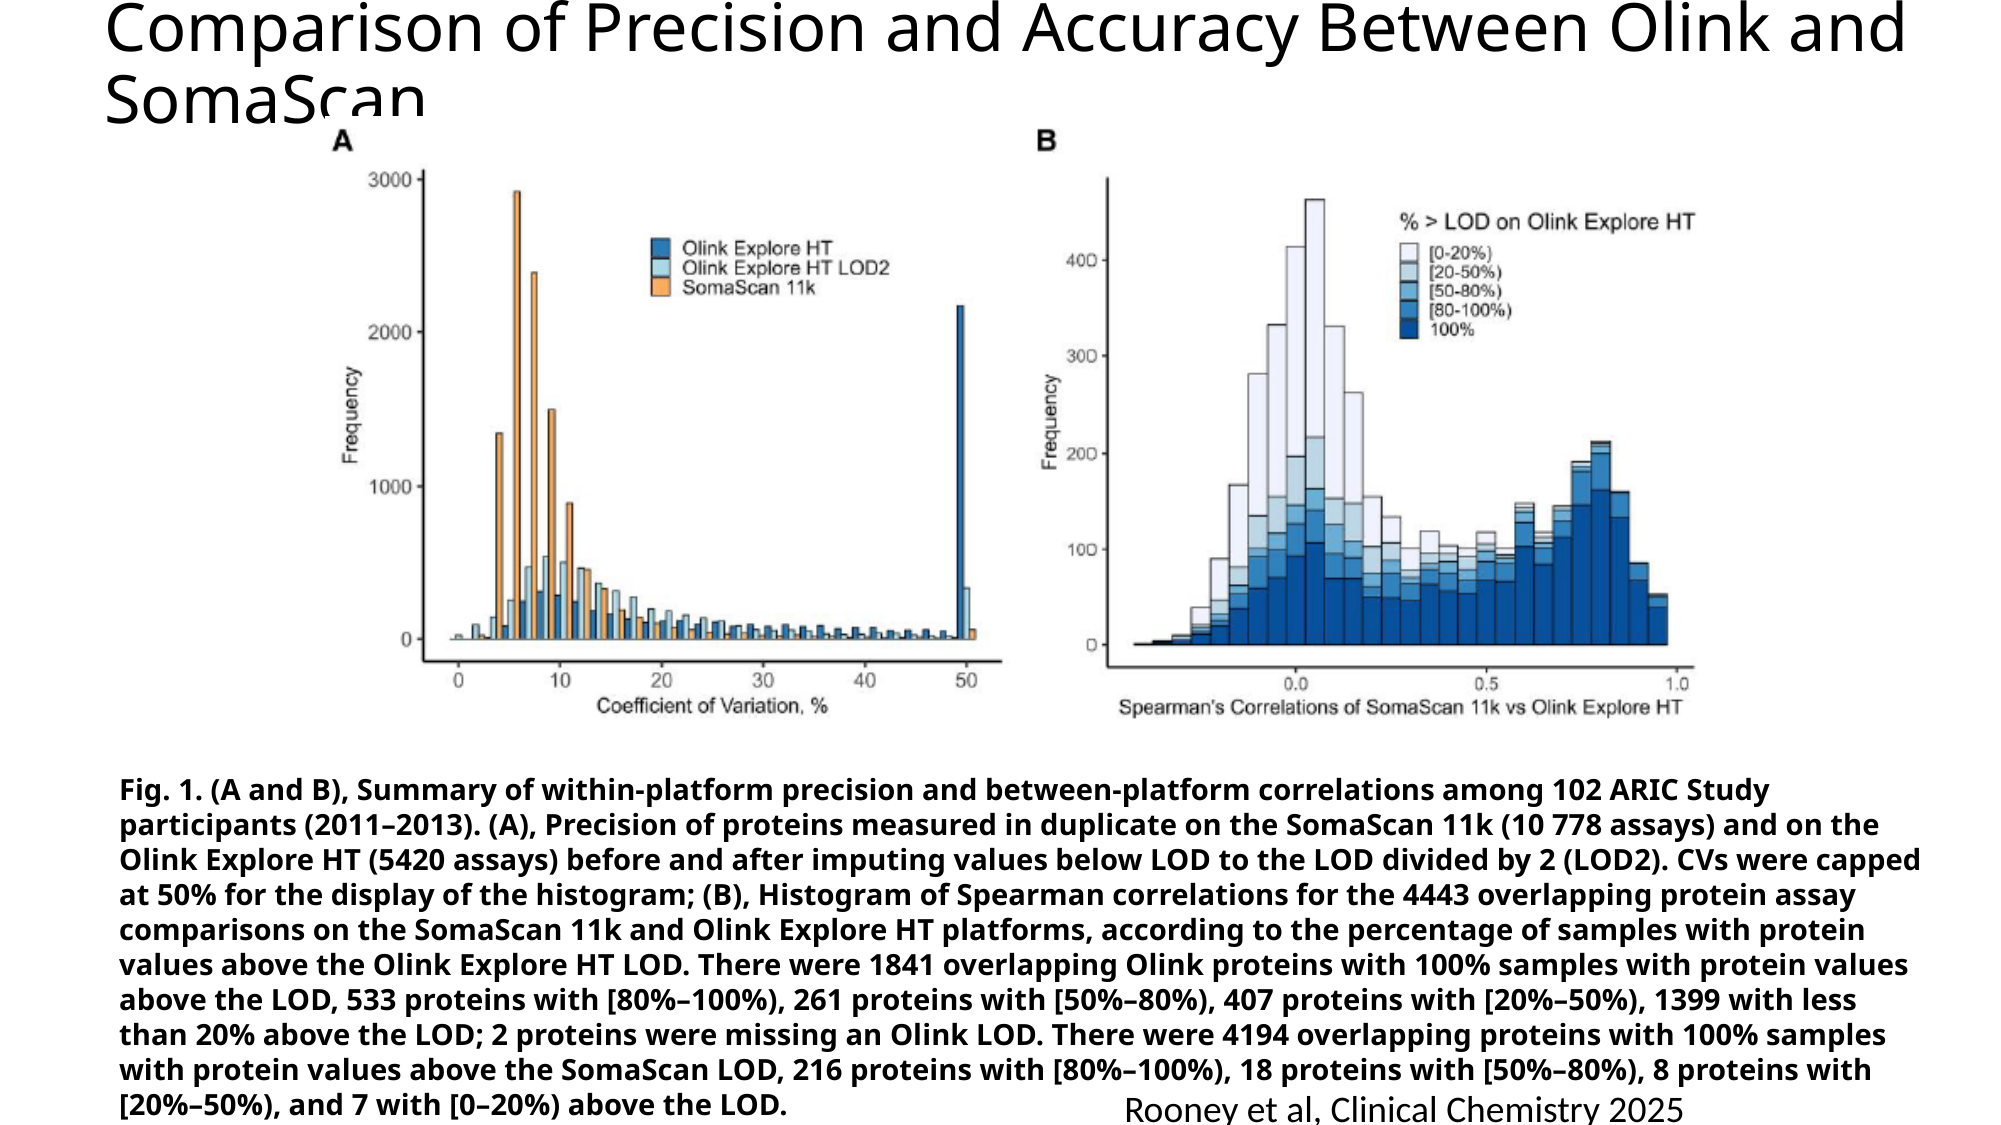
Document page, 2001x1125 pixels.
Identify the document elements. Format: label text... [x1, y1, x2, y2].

text_box Fig. 1. (A and B), Summary of within-platform precision and between-platform correlations among 102 ARIC Study participants (2011–2013). (A), Precision of proteins measured in duplicate on the SomaScan 11k (10 778 assays) and on the Olink Explore HT (5420 assays) before and after imputing values below LOD to the LOD divided by 2 (LOD2). CVs were capped at 50% for the display of the histogram; (B), Histogram of Spearman correlations for the 4443 overlapping protein assay comparisons on the SomaScan 11k and Olink Explore HT platforms, according to the percentage of samples with protein values above the Olink Explore HT LOD. There were 1841 overlapping Olink proteins with 100% samples with protein values above the LOD, 533 proteins with [80%–100%), 261 proteins with [50%–80%), 407 proteins with [20%–50%), 1399 with less than 20% above the LOD; 2 proteins were missing an Olink LOD. There were 4194 overlapping proteins with 100% samples with protein values above the SomaScan LOD, 216 proteins with [80%–100%), 18 proteins with [50%–80%), 8 proteins with [20%–50%), and 7 with [0–20%) above the LOD. [104, 764, 1938, 1125]
picture [325, 116, 1704, 727]
title Comparison of Precision and Accuracy Between Olink and SomaScan [89, 0, 1982, 146]
